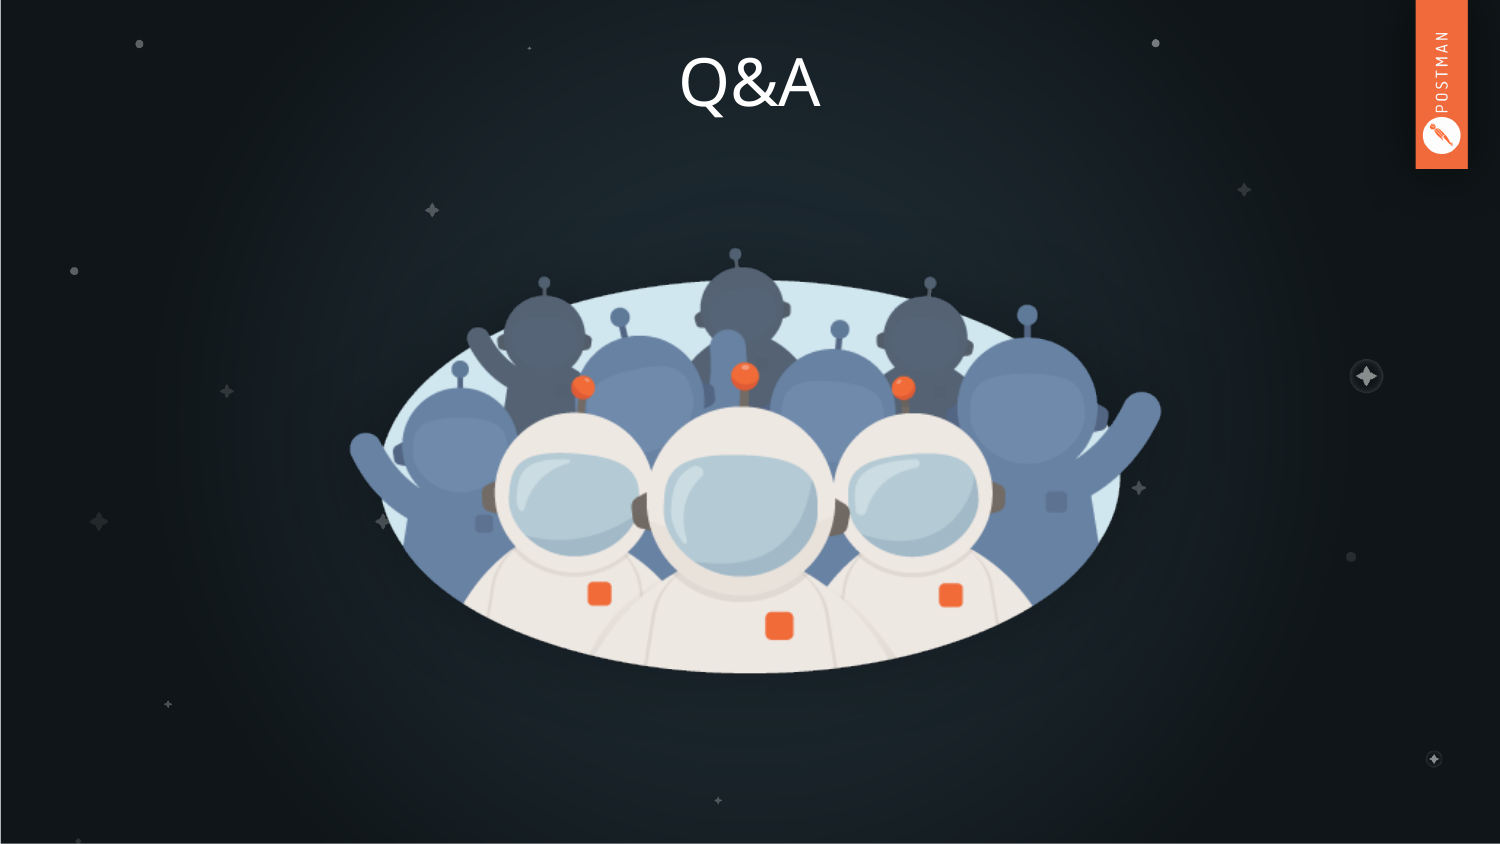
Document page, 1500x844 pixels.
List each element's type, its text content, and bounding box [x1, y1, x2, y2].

title Q&A [103, 36, 1397, 145]
picture [0, 0, 1500, 844]
